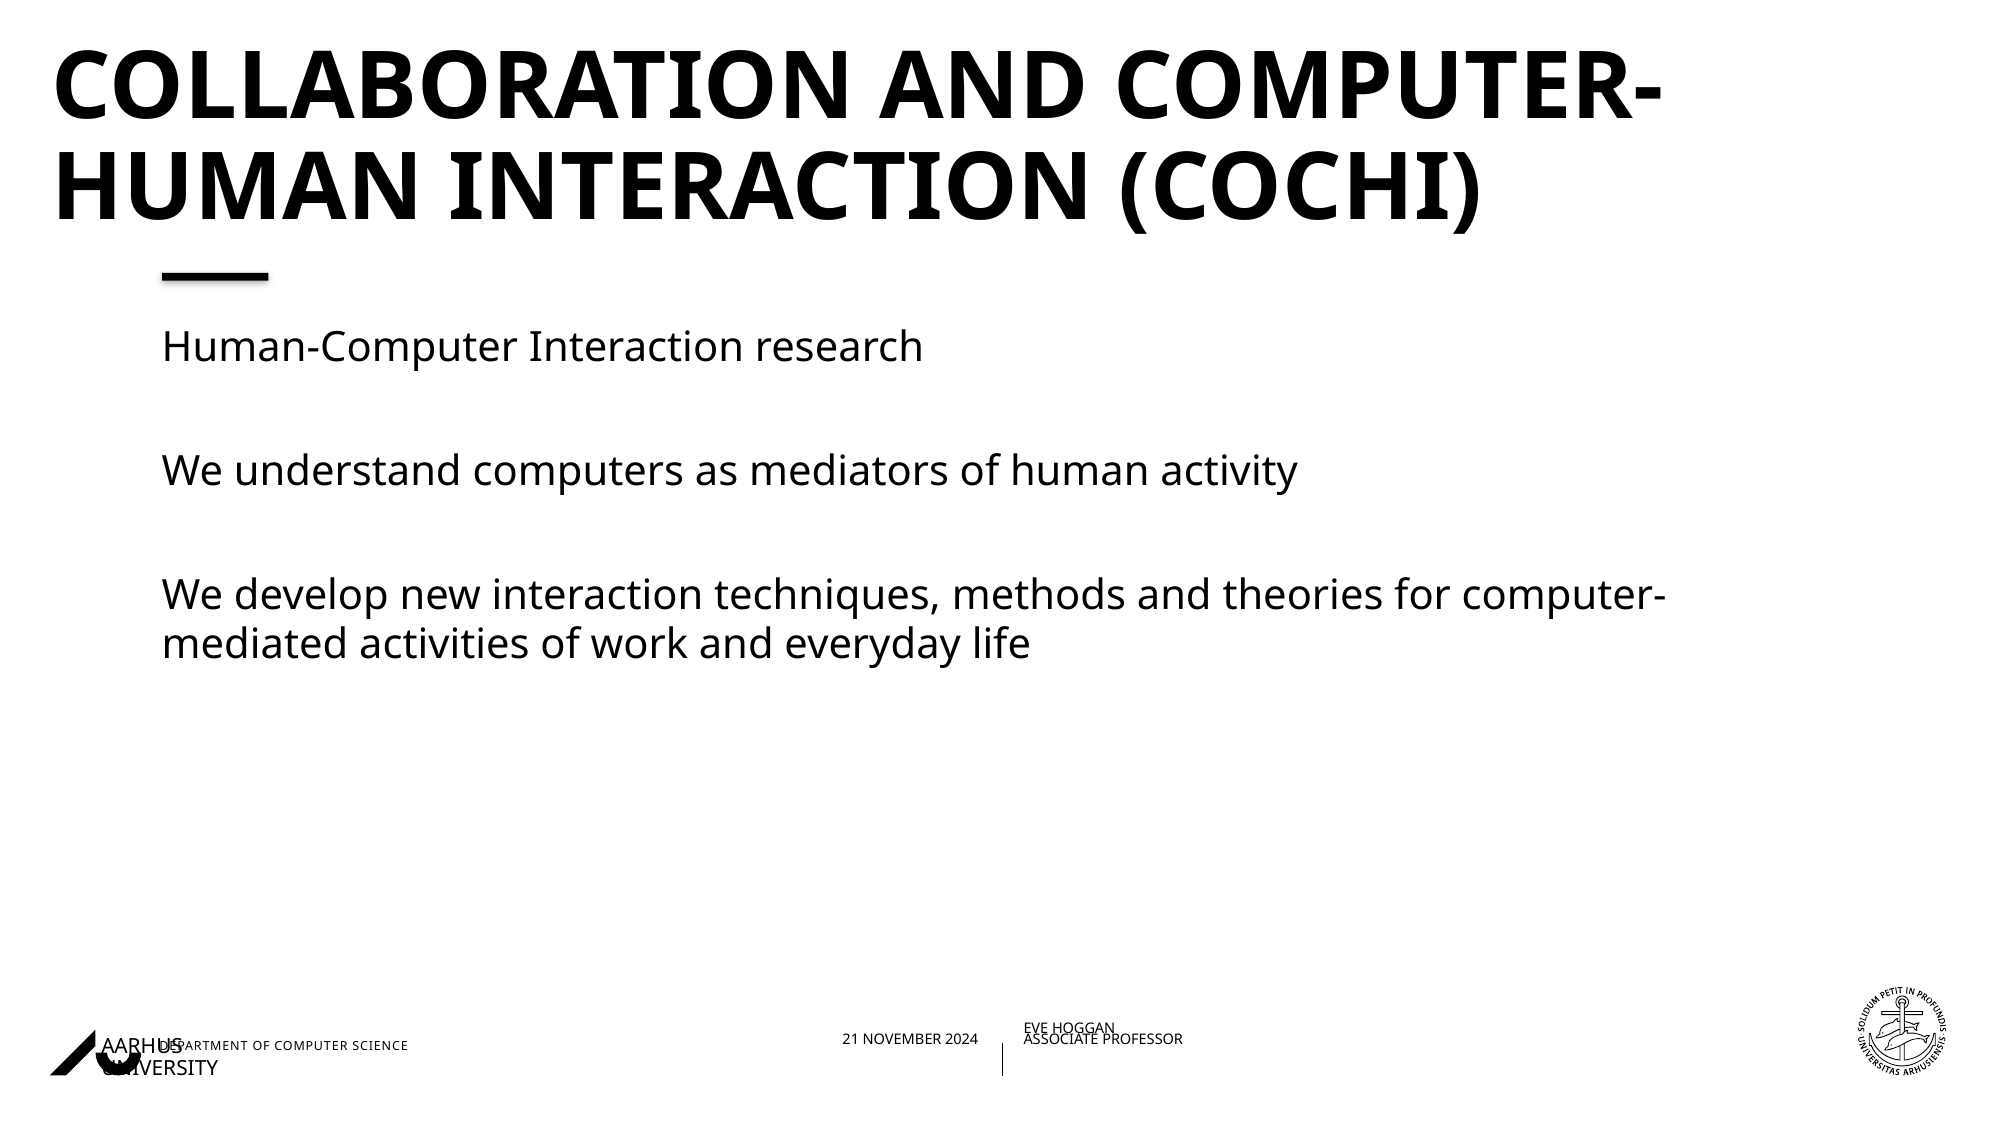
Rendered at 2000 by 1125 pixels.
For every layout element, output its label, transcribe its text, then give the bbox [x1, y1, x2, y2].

title Collaboration and computer-human interaction (CoCHI) [51, 24, 1948, 240]
list Human-Computer Interaction research We understand computers as mediators of human activity We develop new interaction techniques, methods and theories for computer-mediated activities of work and everyday life [161, 321, 1839, 968]
